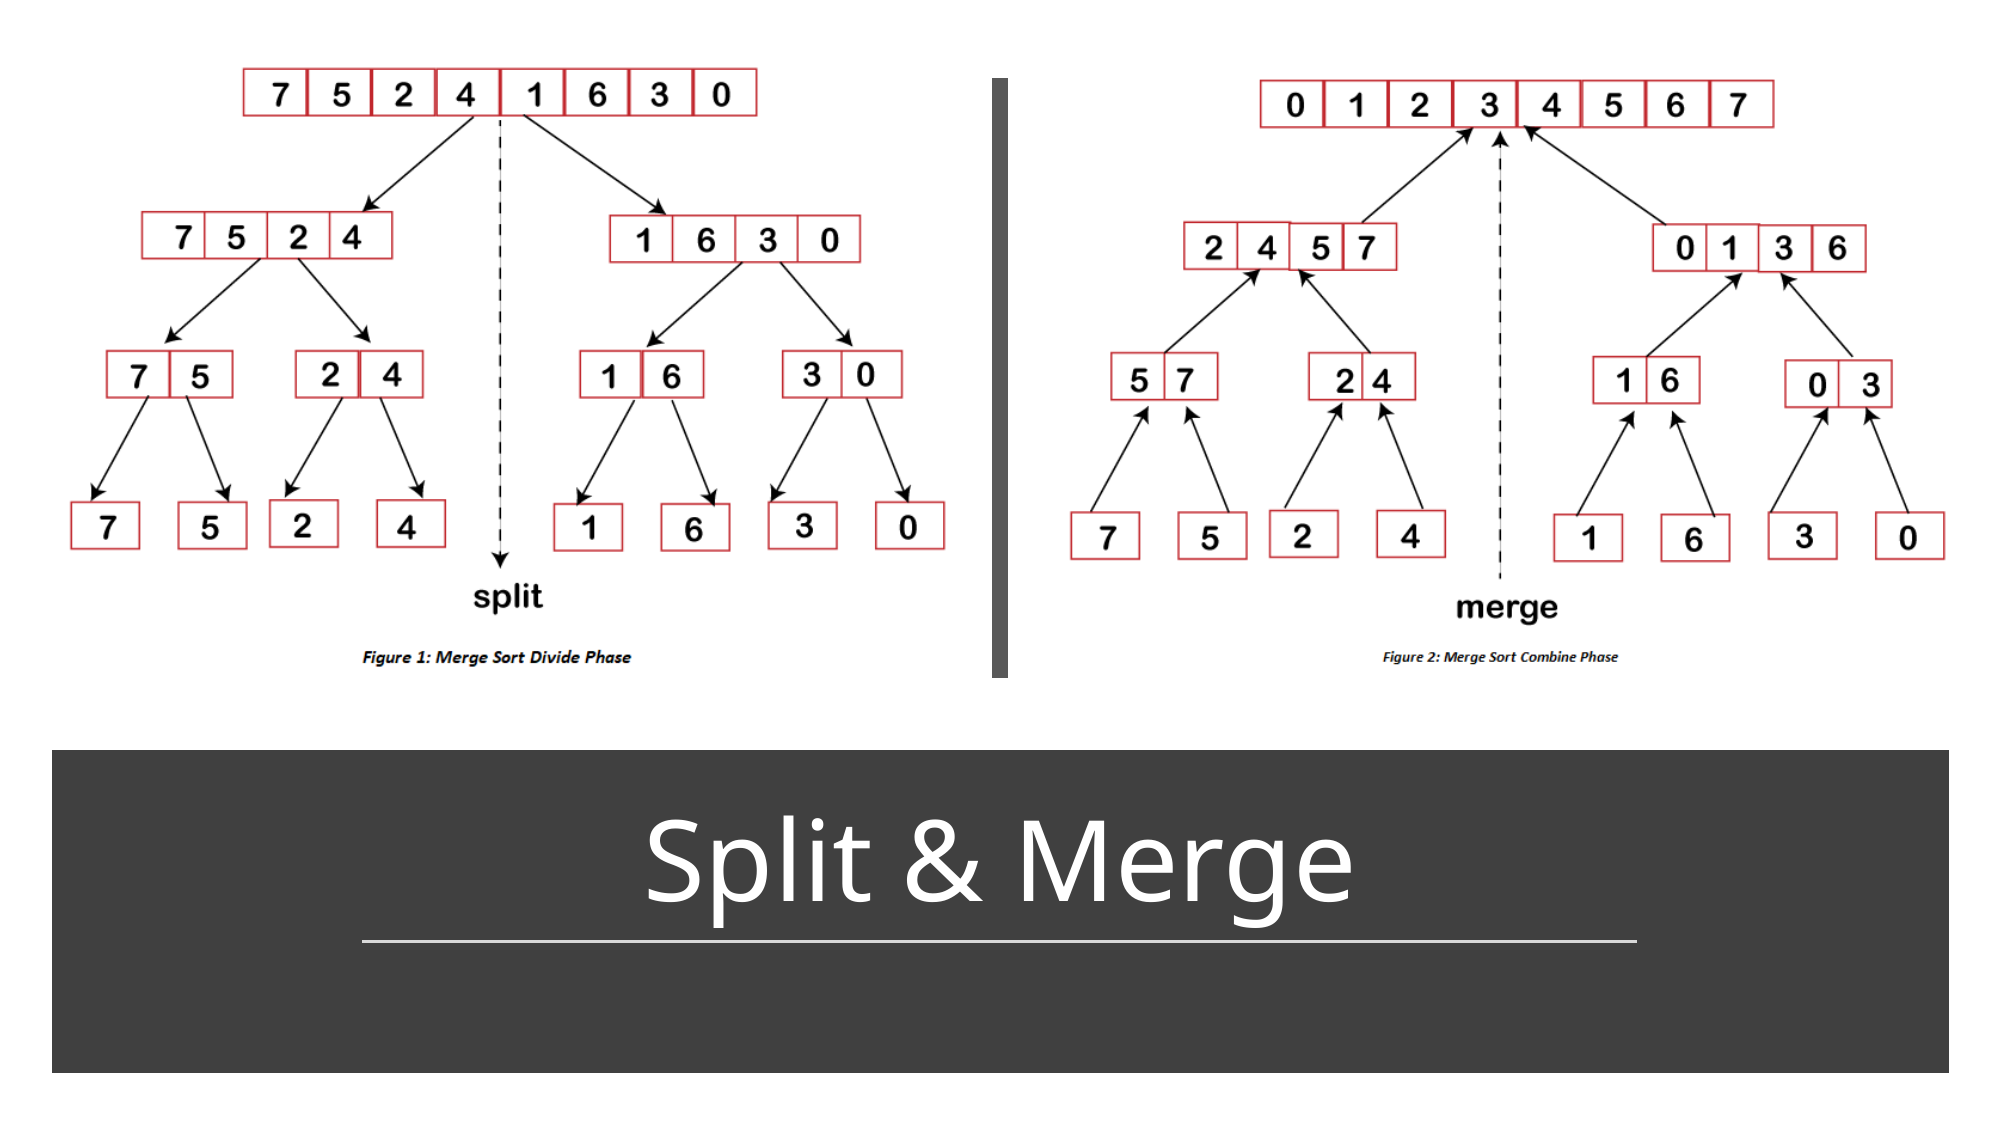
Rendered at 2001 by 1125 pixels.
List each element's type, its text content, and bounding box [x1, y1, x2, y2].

title Split & Merge [86, 780, 1914, 933]
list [52, 58, 948, 699]
text_box [61, 759, 1939, 1064]
picture [1052, 69, 1948, 688]
